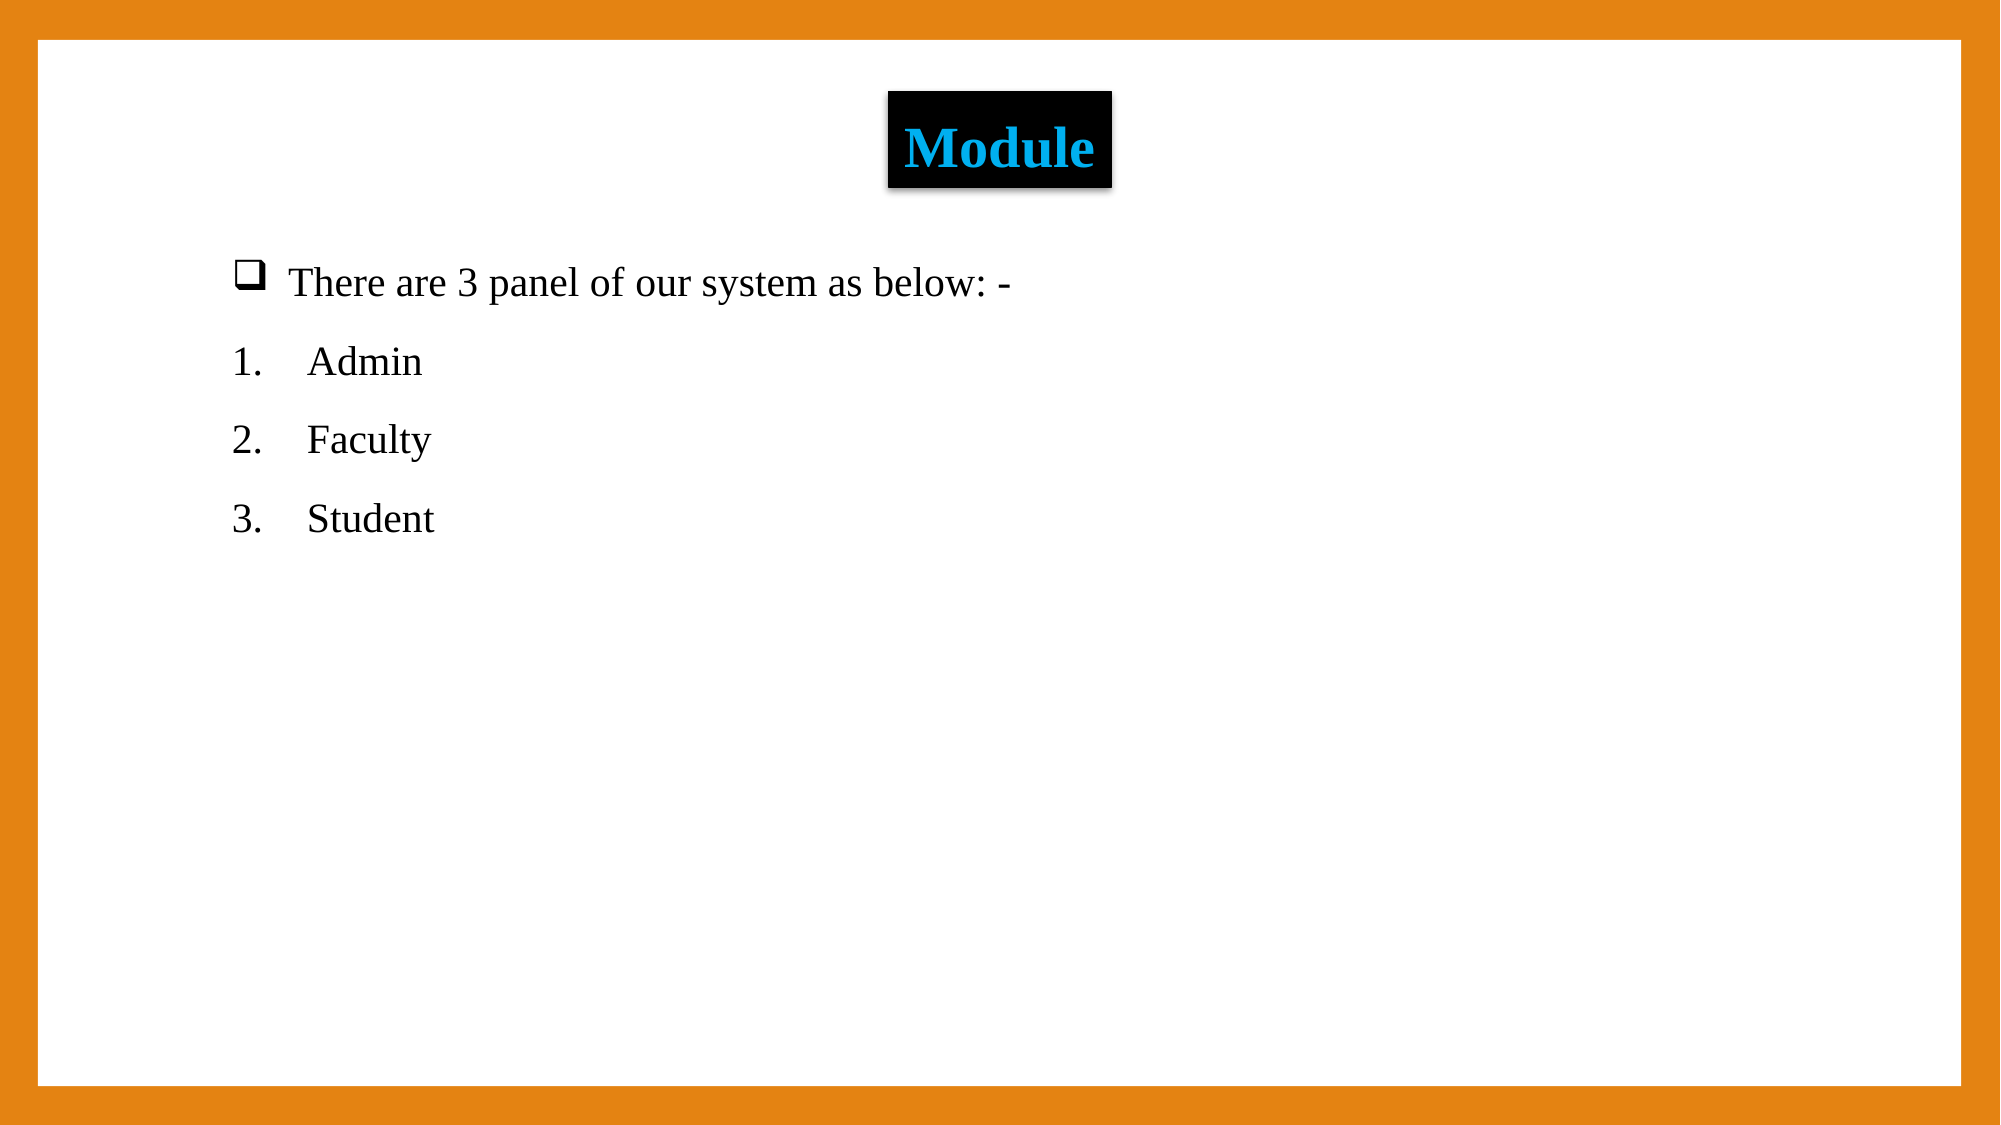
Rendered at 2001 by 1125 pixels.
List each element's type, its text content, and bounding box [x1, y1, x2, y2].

text_box Module [888, 91, 1112, 188]
text_box There are 3 panel of our system as below: - Admin Faculty Student [217, 240, 1319, 548]
